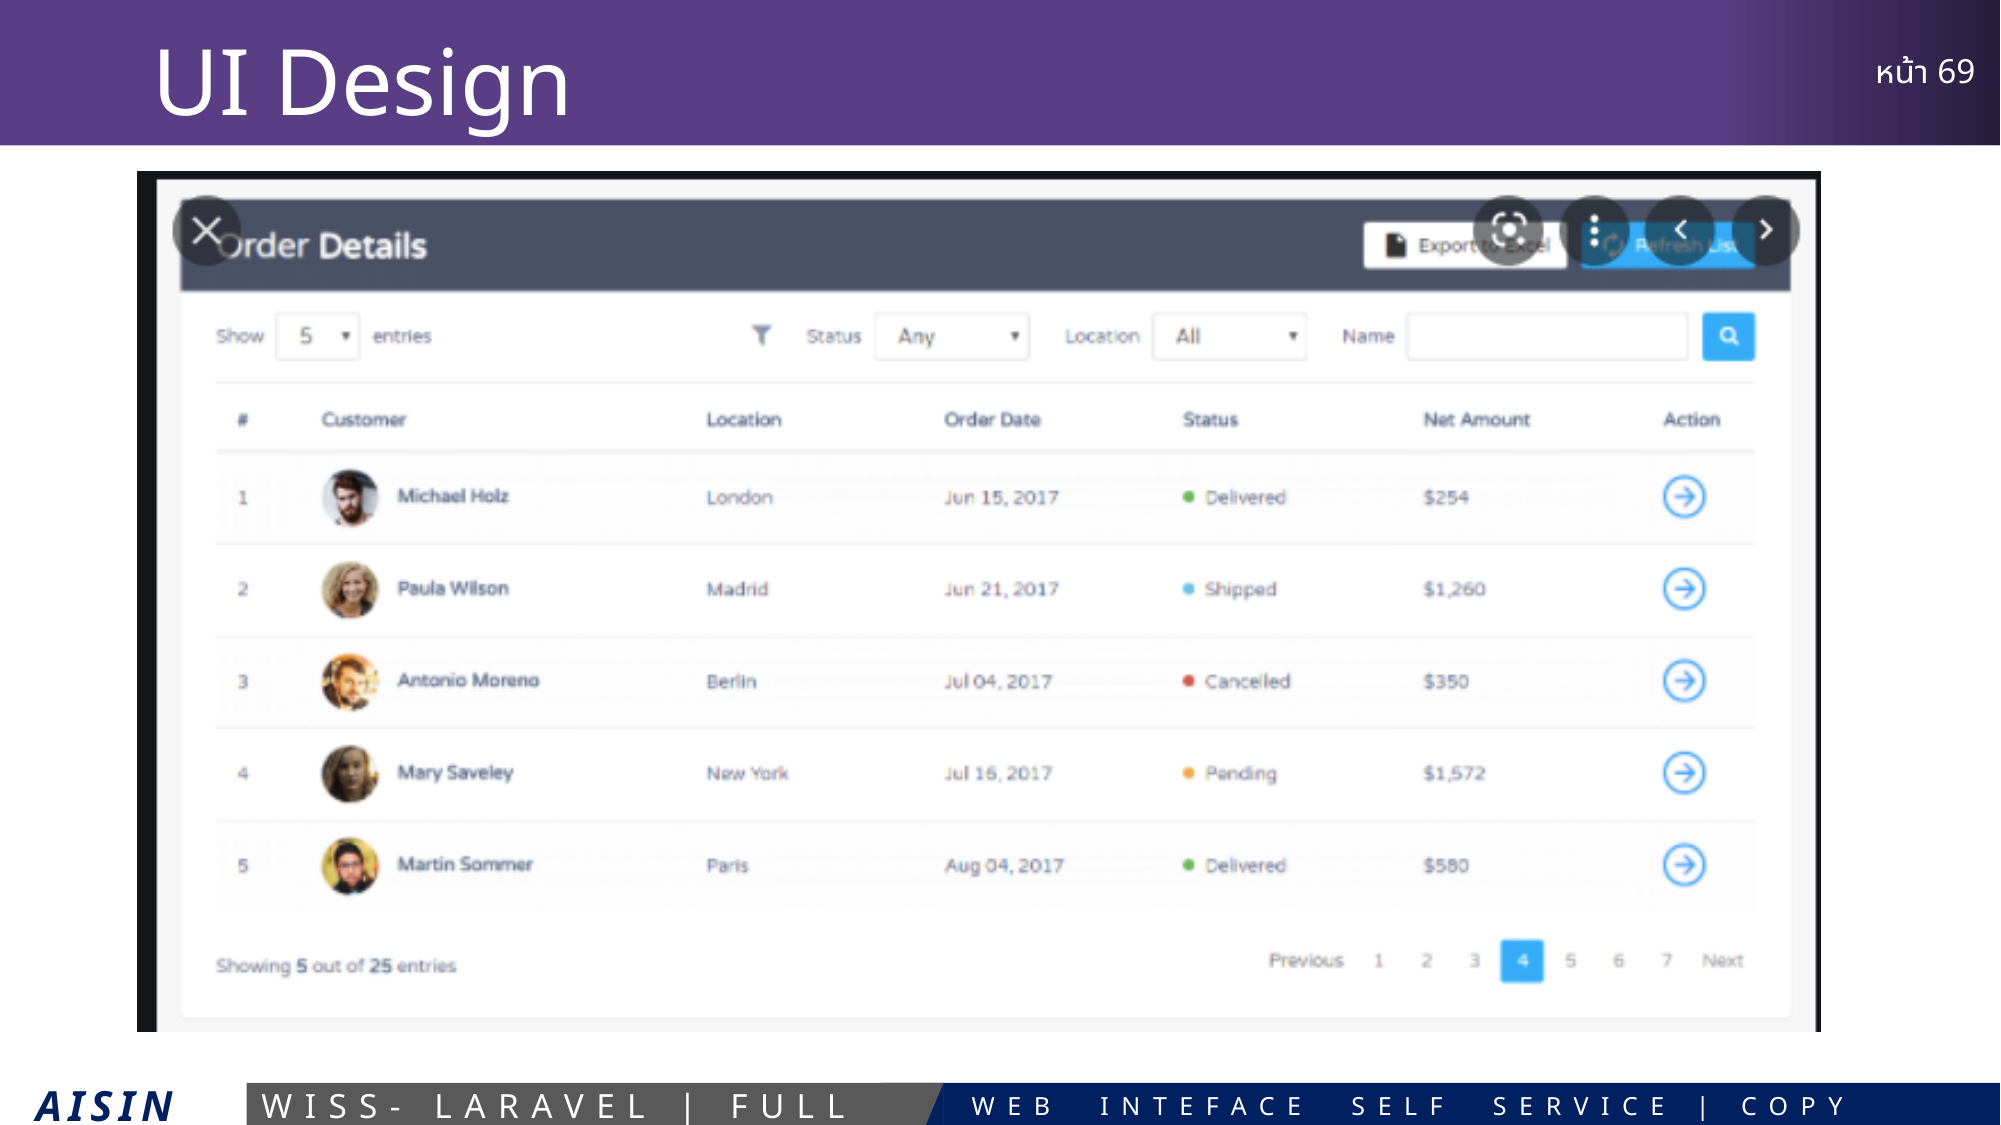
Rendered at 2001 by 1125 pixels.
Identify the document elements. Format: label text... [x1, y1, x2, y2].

picture [137, 171, 1821, 1032]
title UI Design [137, 0, 1863, 172]
